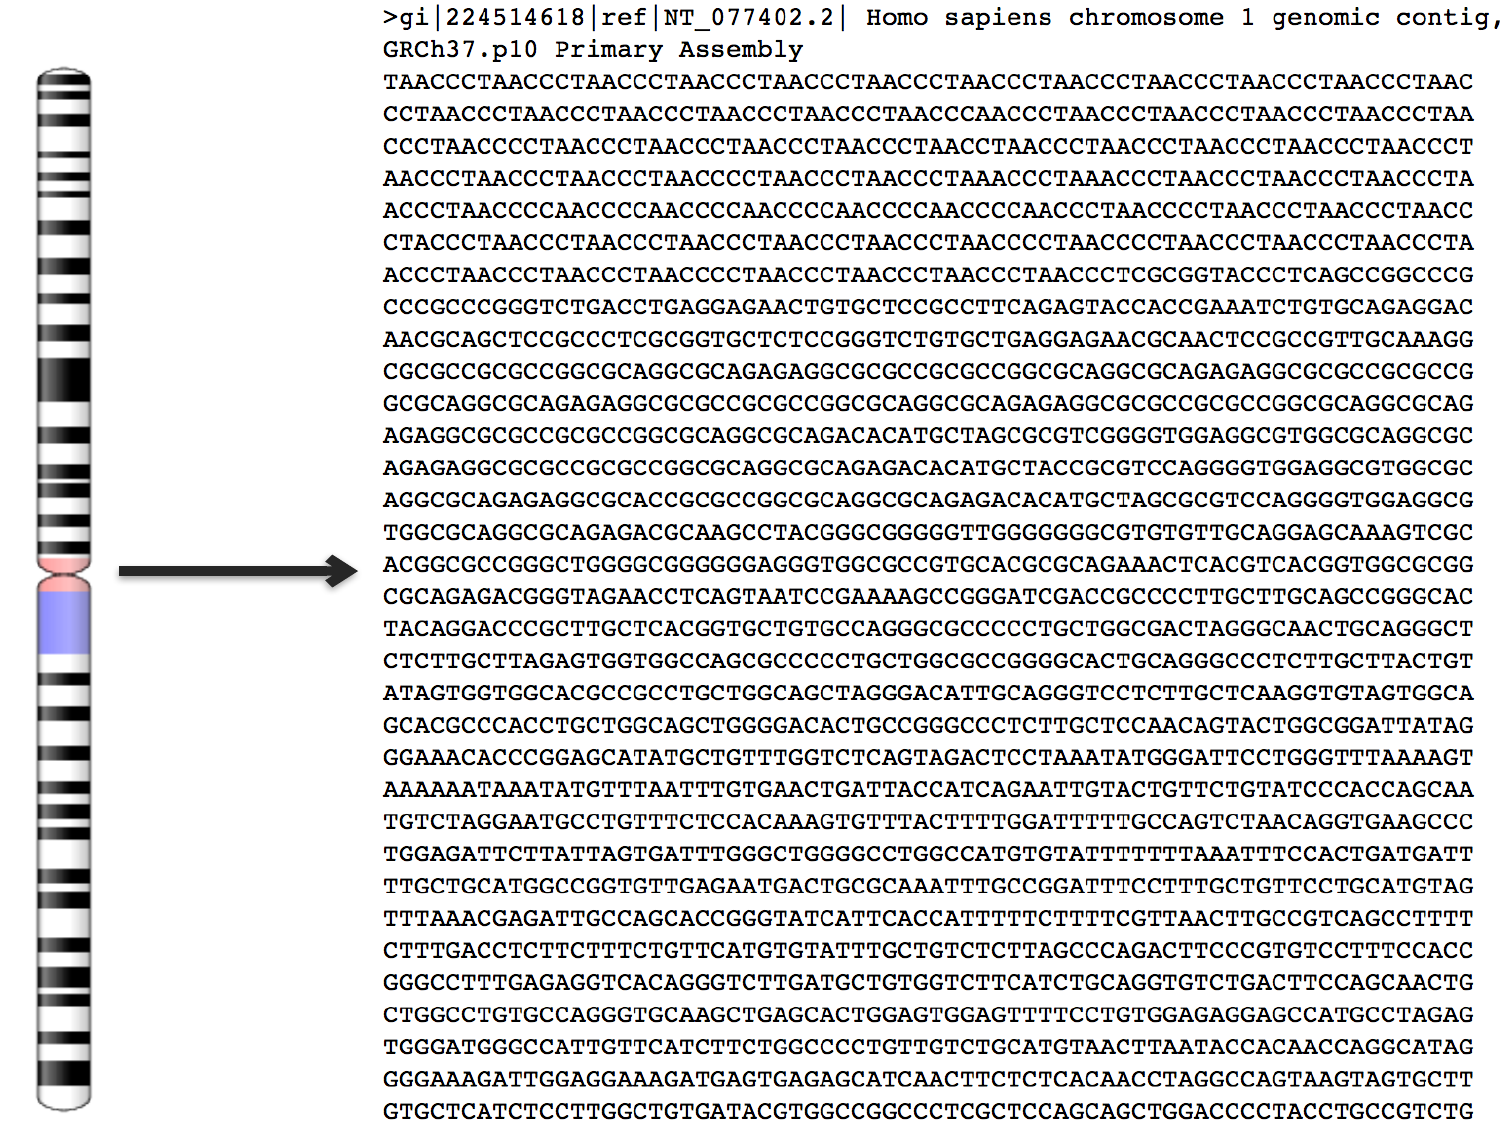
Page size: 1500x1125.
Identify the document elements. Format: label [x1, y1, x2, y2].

picture [0, 27, 133, 1125]
picture [370, 0, 1500, 1125]
